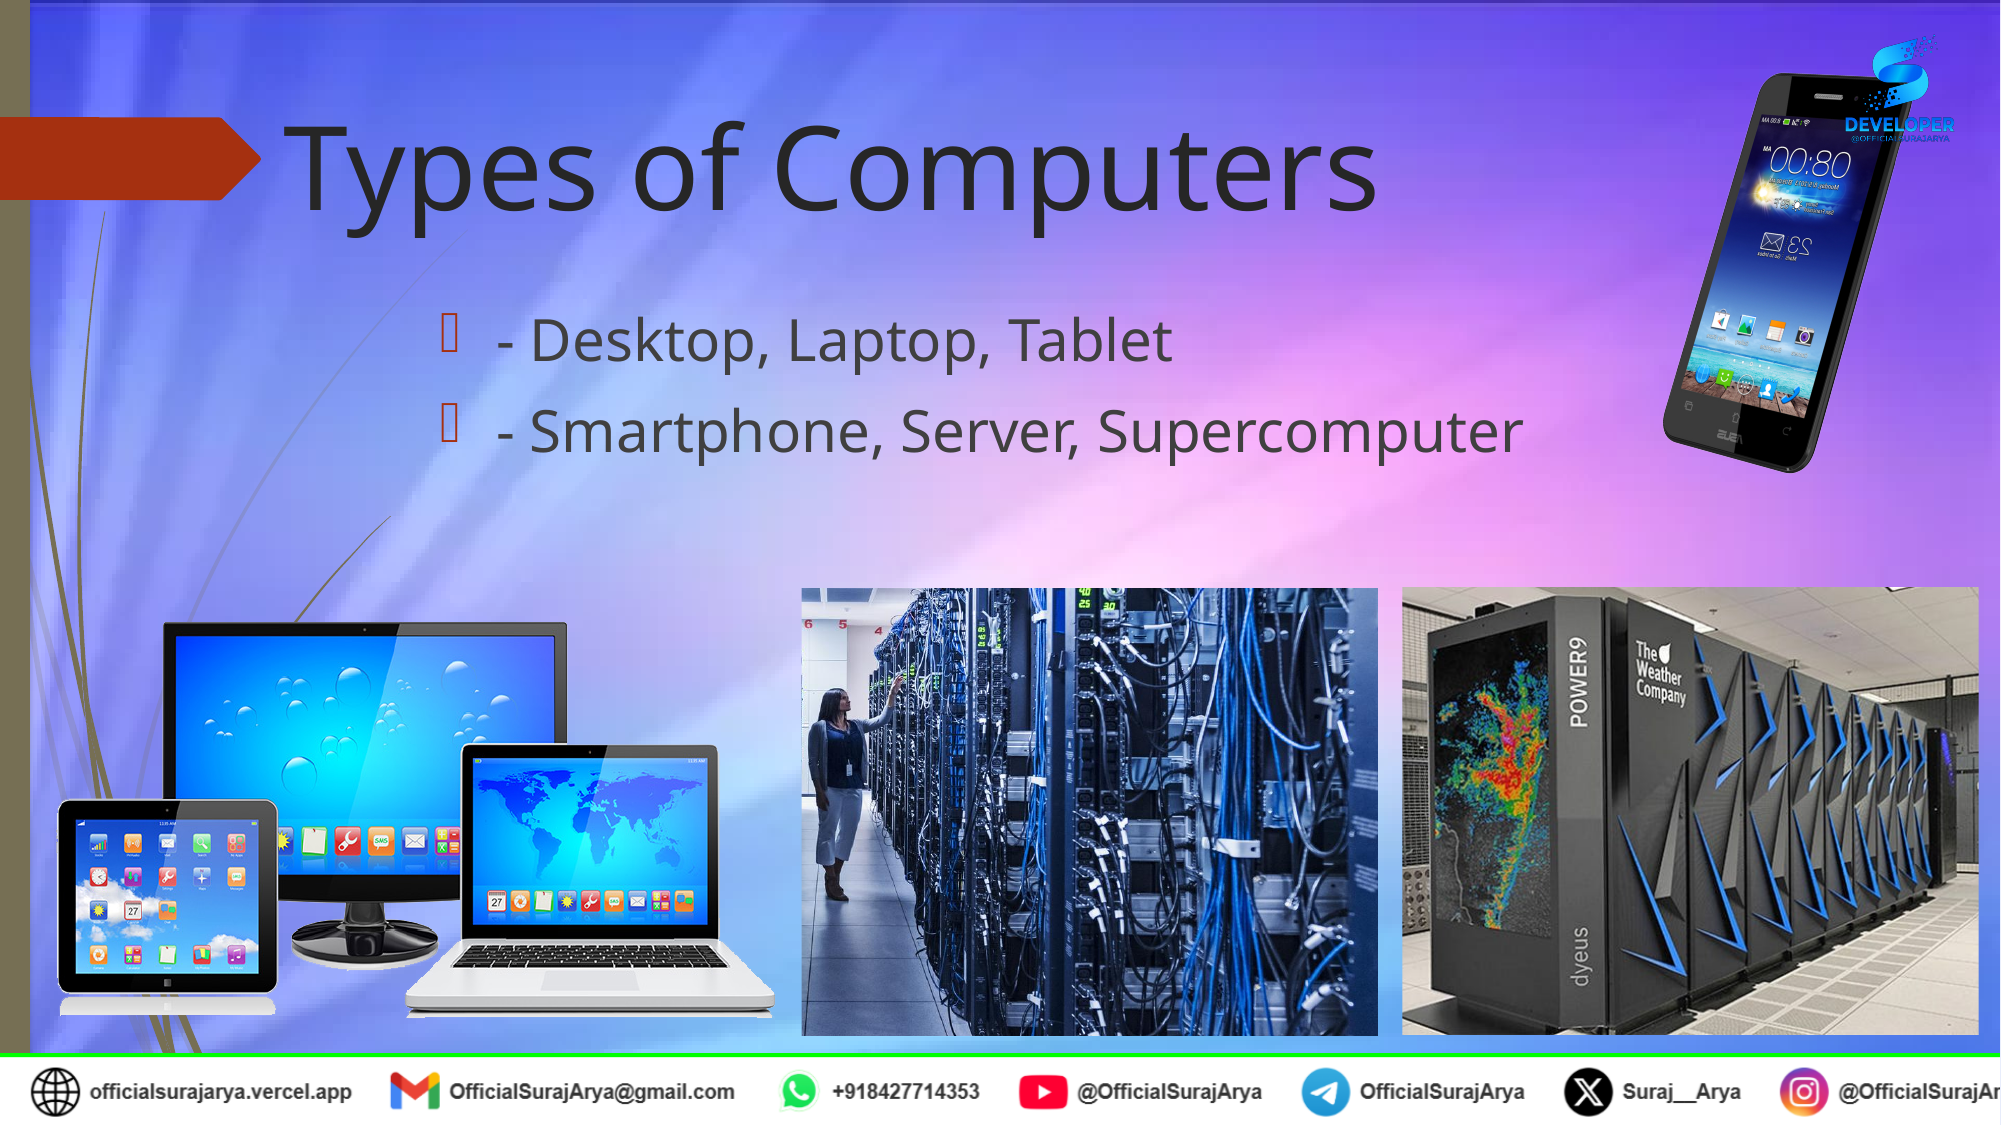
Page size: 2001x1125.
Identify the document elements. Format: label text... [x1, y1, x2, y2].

list - Desktop, Laptop, Tablet - Smartphone, Server, Supercomputer [424, 295, 1888, 531]
title Types of Computers [269, 85, 1574, 296]
picture [0, 0, 2001, 1125]
